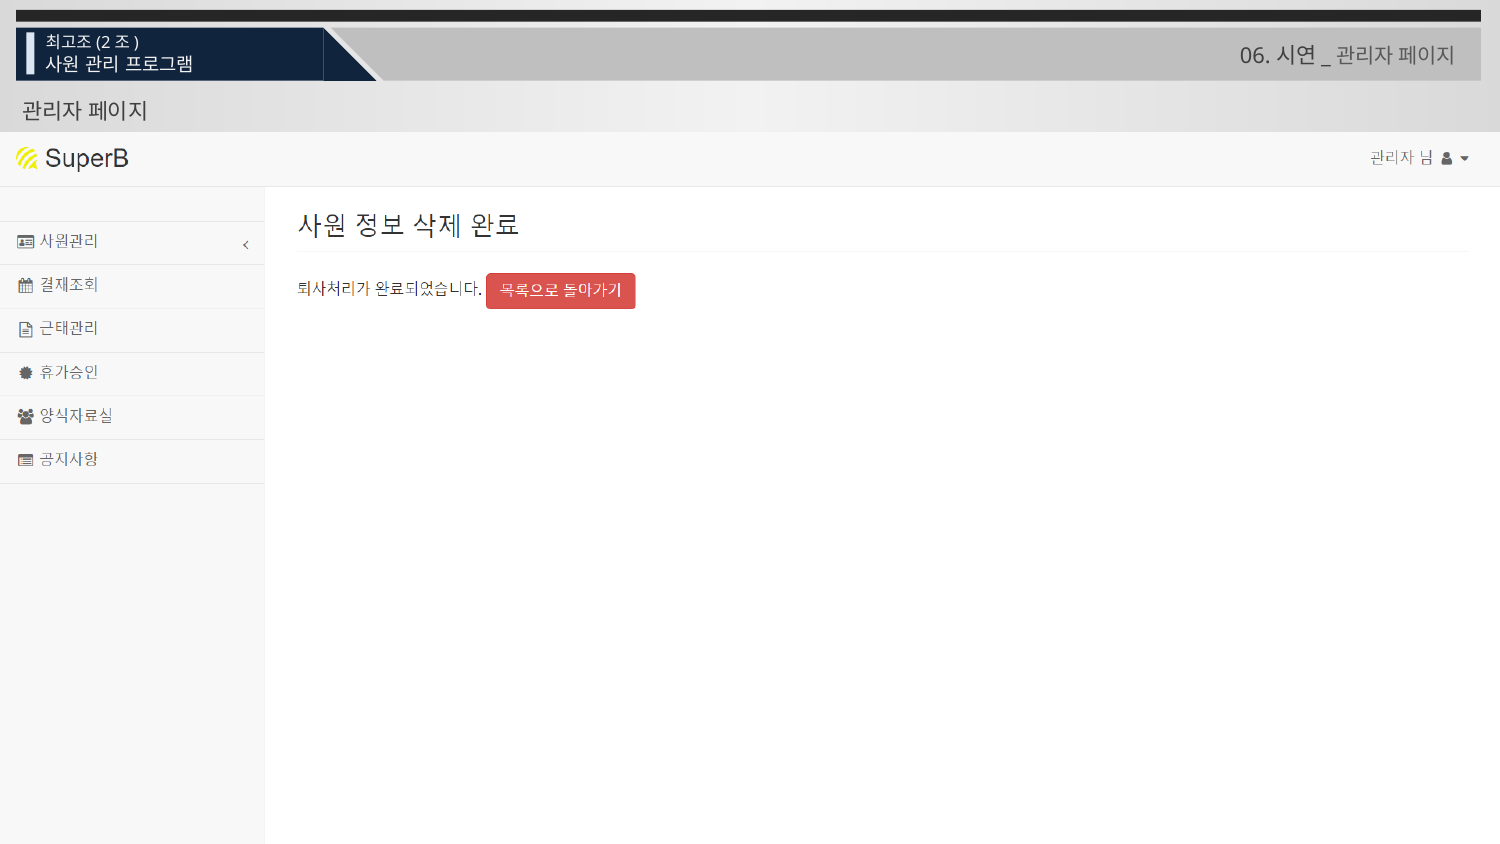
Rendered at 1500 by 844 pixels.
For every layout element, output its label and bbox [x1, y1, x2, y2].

text_box [7, 8, 1483, 131]
picture [0, 131, 1500, 844]
